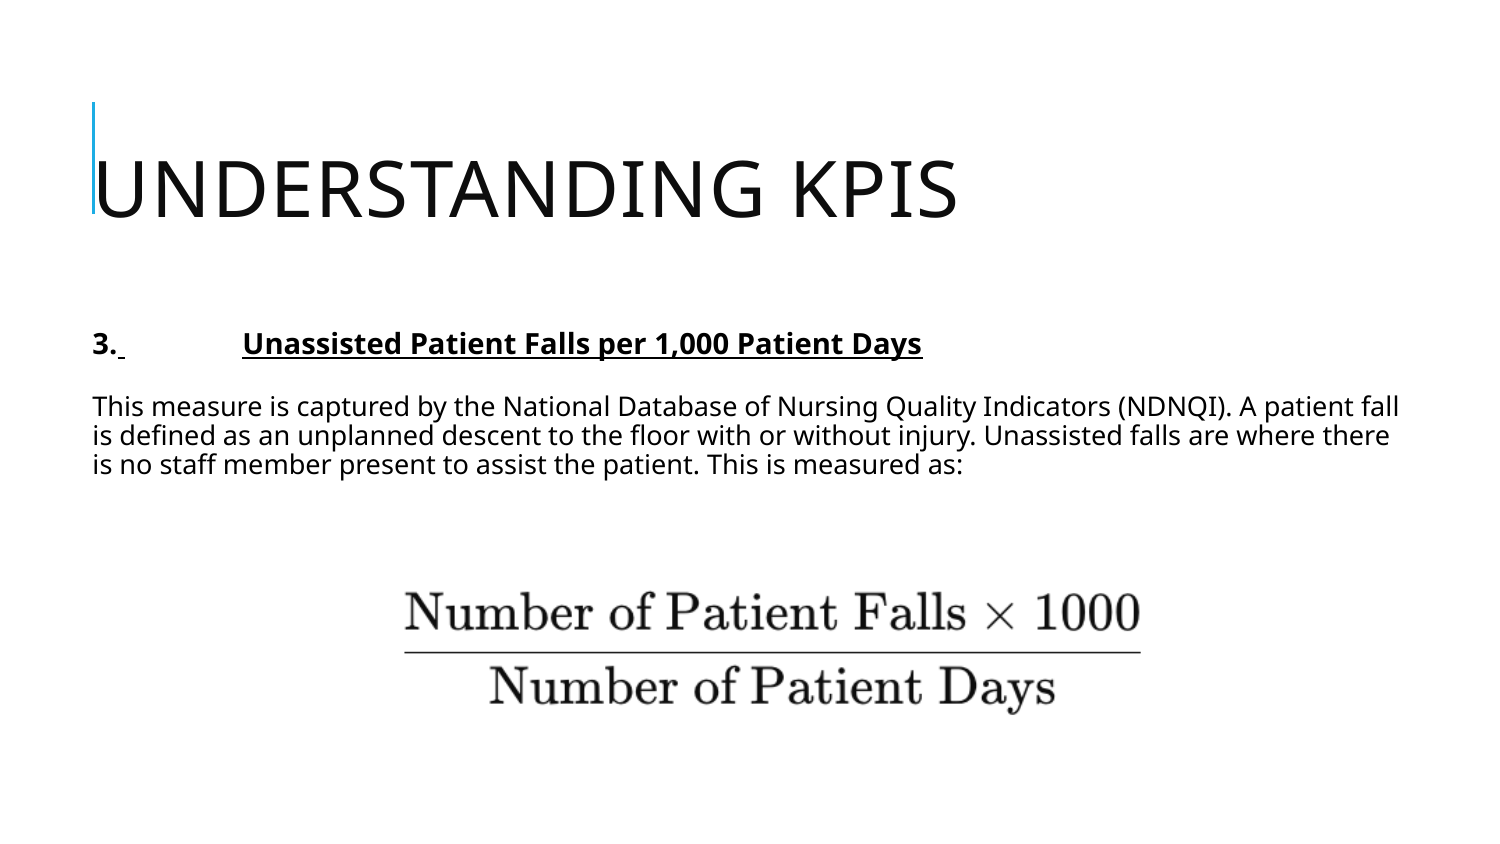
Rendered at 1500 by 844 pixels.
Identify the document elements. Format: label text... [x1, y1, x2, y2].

title Understanding KPIs [77, 121, 1427, 248]
picture [360, 570, 1180, 736]
list 3. Unassisted Patient Falls per 1,000 Patient Days This measure is captured by the National Database of Nursing Quality Indicators (NDNQI). A patient fall is defined as an unplanned descent to the floor with or without injury. Unassisted falls are where there is no staff member present to assist the patient. This is measured as: ​ [77, 314, 1427, 812]
